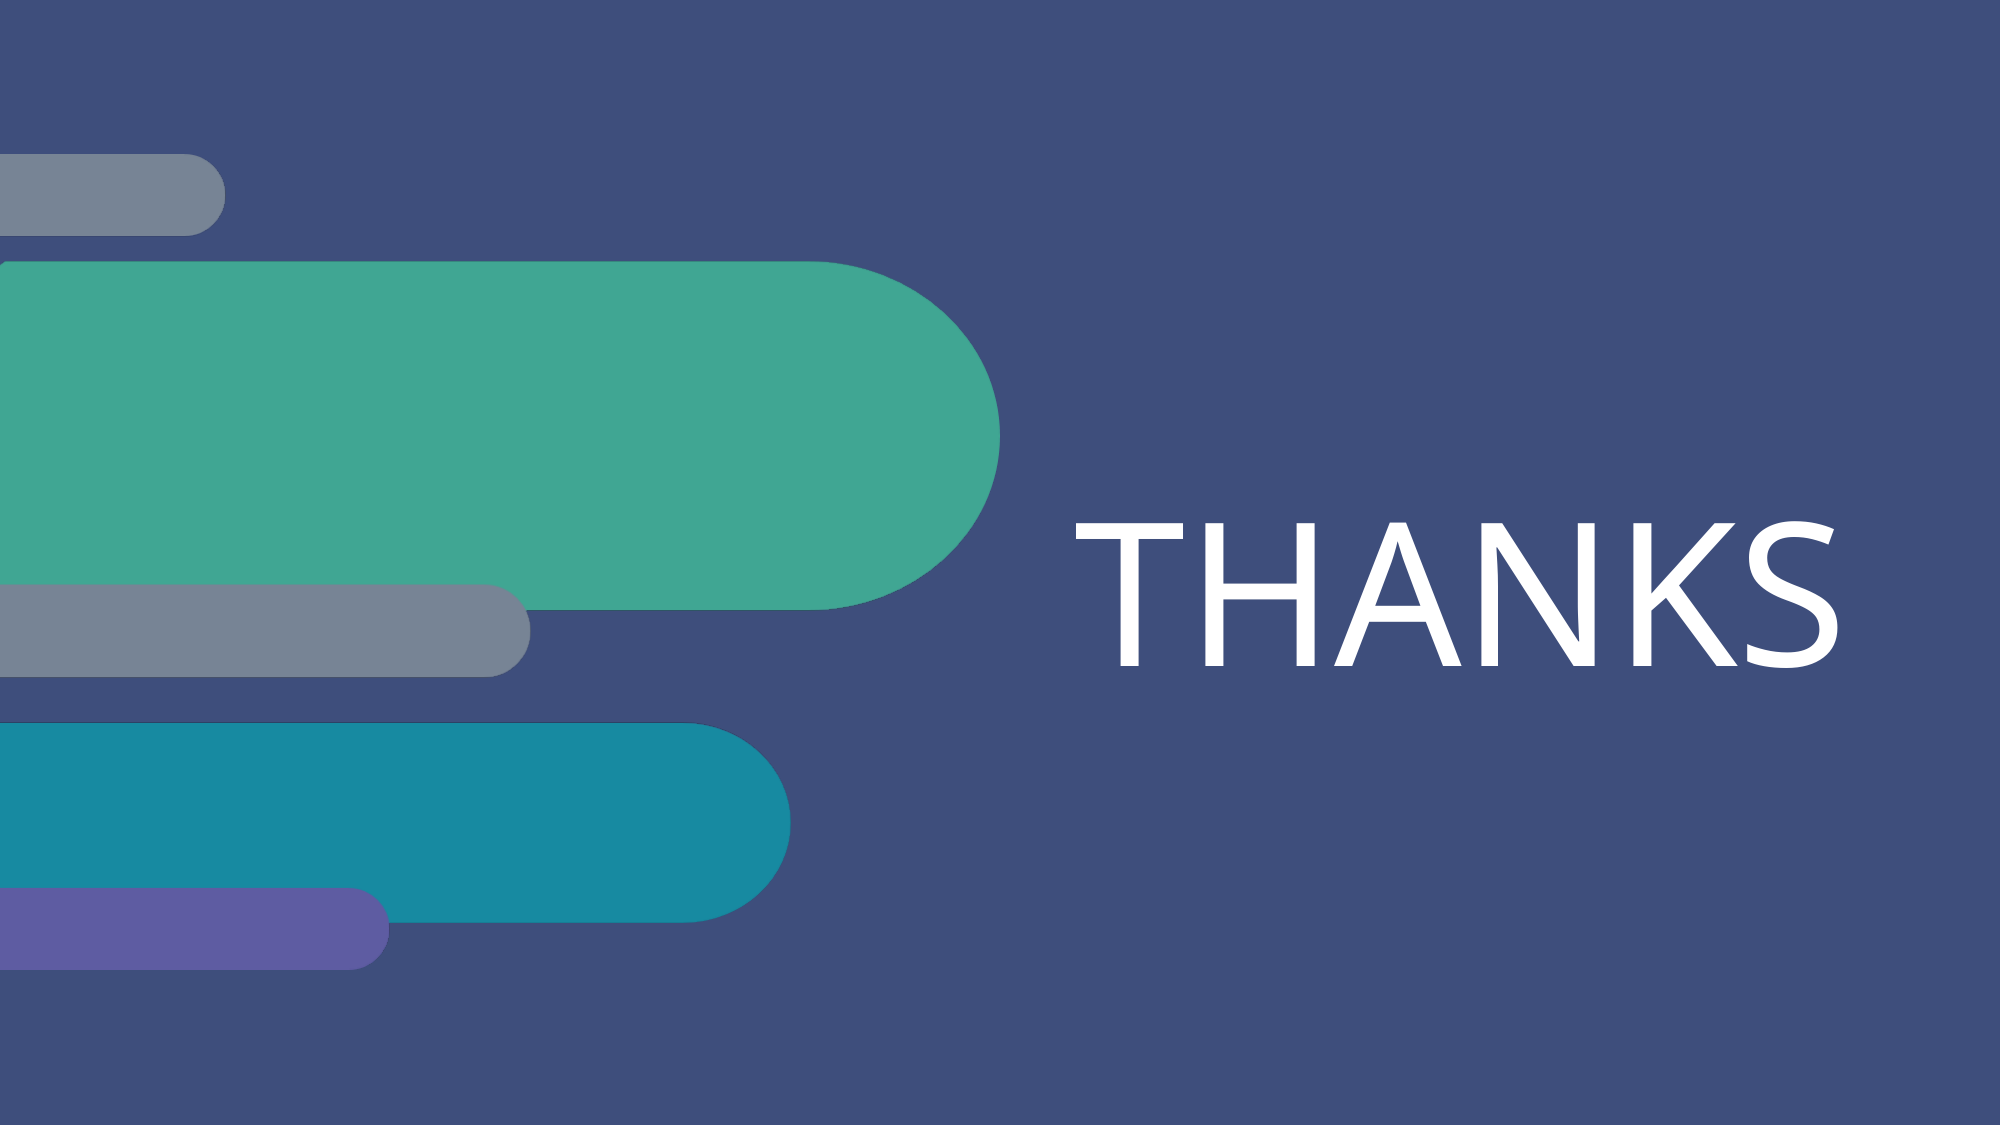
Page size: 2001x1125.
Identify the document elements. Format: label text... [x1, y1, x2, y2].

picture [0, 154, 1000, 970]
title THANKS [662, 367, 1863, 758]
